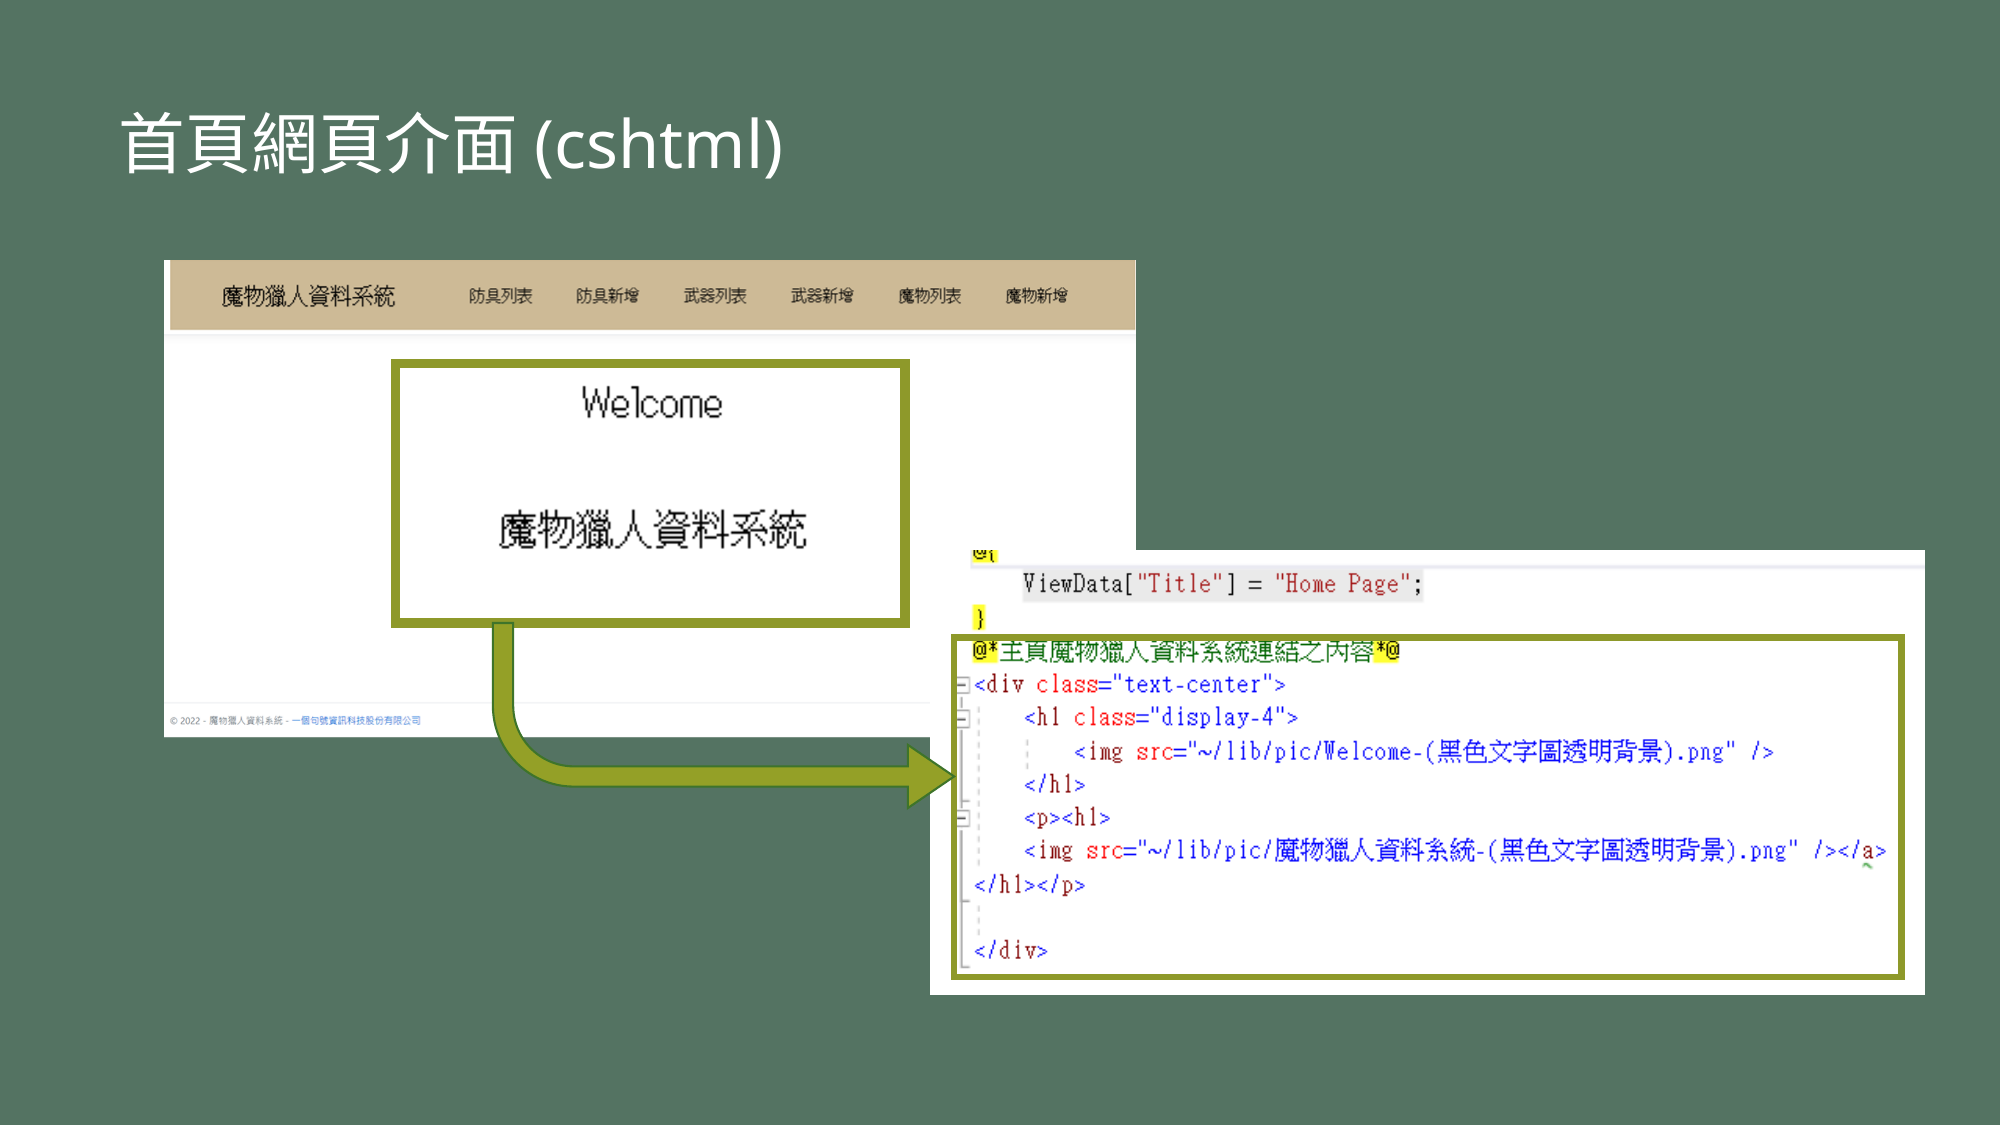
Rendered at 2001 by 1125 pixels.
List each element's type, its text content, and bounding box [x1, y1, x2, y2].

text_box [395, 363, 1902, 977]
picture [930, 550, 1925, 995]
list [164, 260, 1136, 739]
title 首頁網頁介面(cshtml) [118, 101, 1878, 344]
